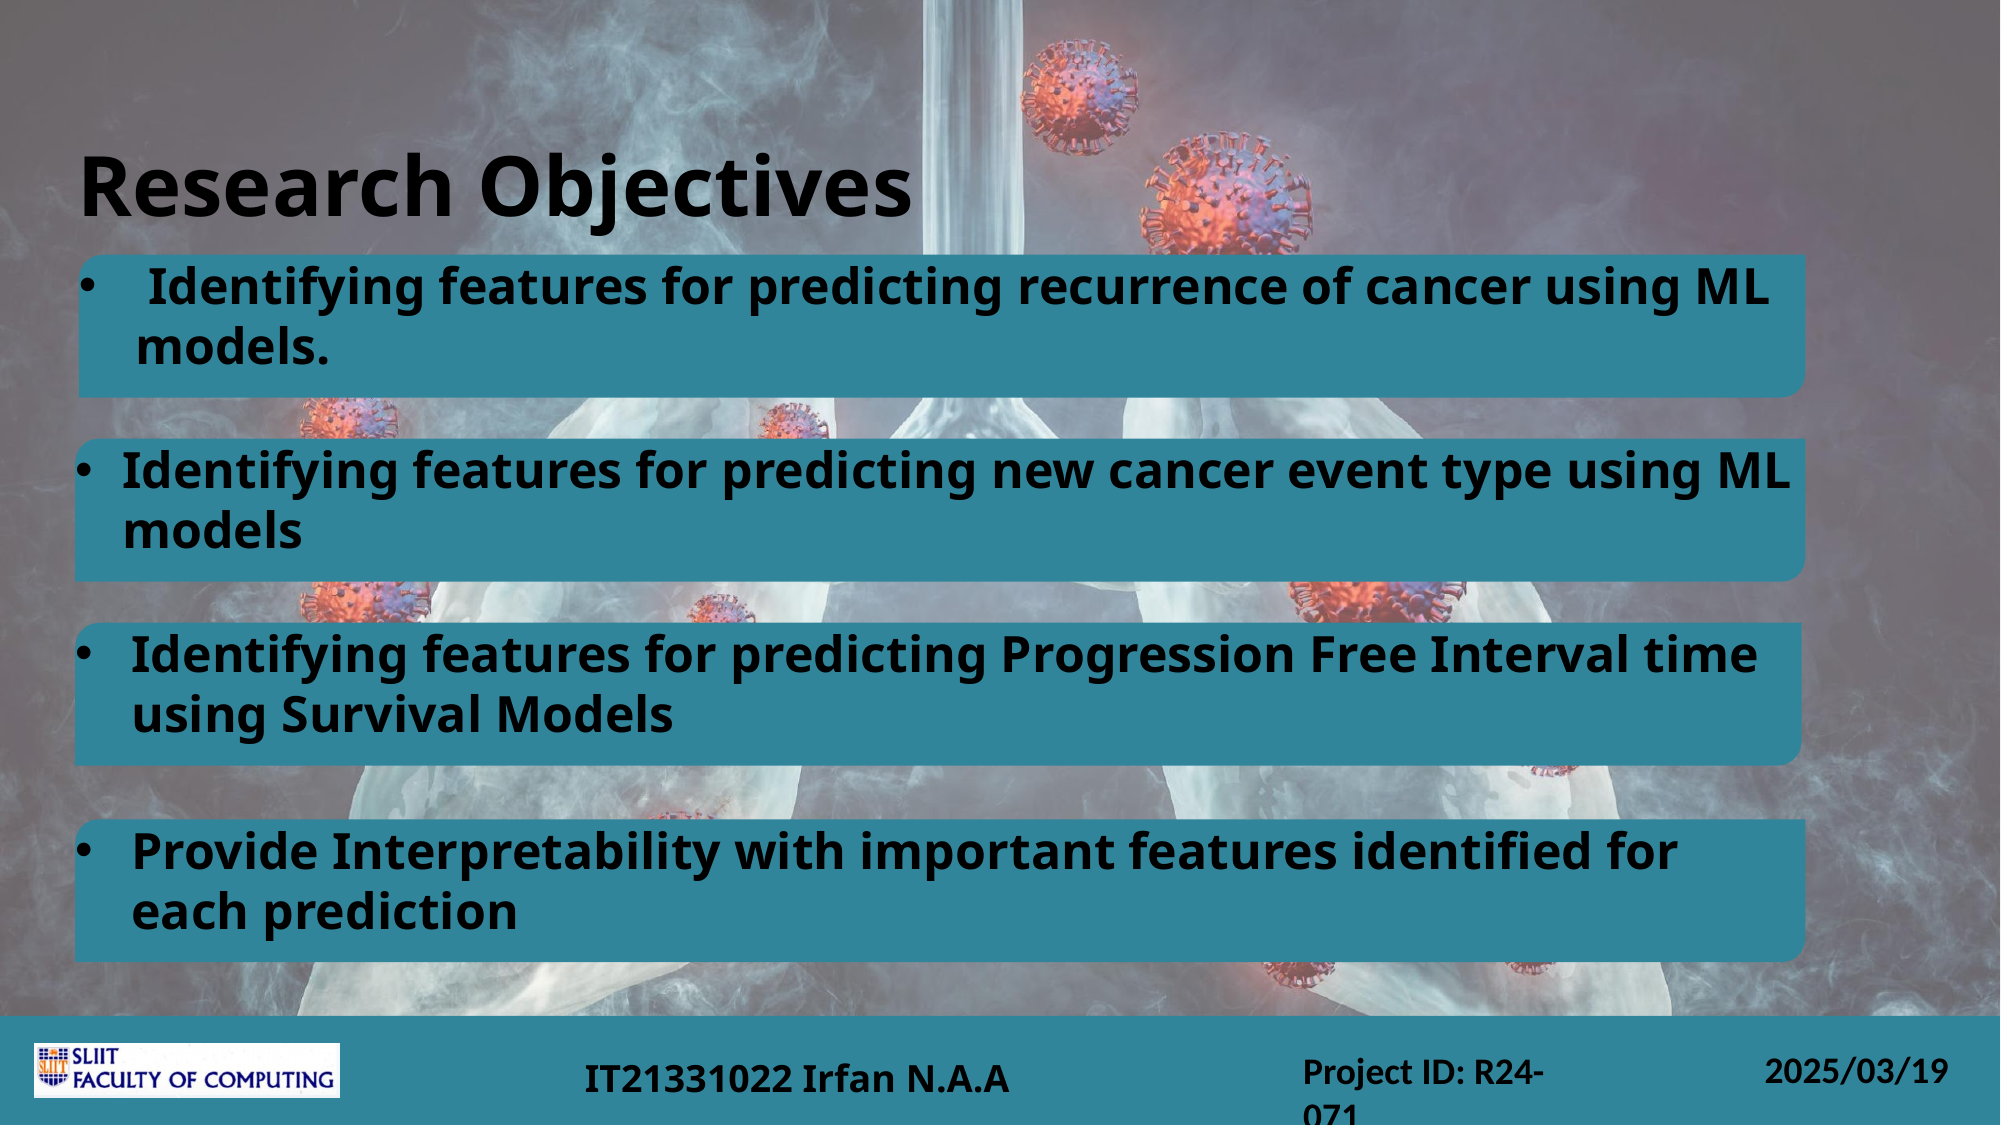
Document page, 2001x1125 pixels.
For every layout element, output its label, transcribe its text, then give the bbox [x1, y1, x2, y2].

picture [0, 0, 2001, 1125]
text_box Identifying features for predicting recurrence of cancer using ML models. [78, 254, 1806, 398]
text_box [0, 1015, 2000, 1125]
title Research Objectives [75, 131, 988, 322]
text_box Identifying features for predicting Progression Free Interval time using Survival Models [75, 622, 1802, 766]
text_box Provide Interpretability with important features identified for each prediction [75, 819, 1806, 963]
text_box Identifying features for predicting new cancer event type using ML models [75, 438, 1806, 582]
